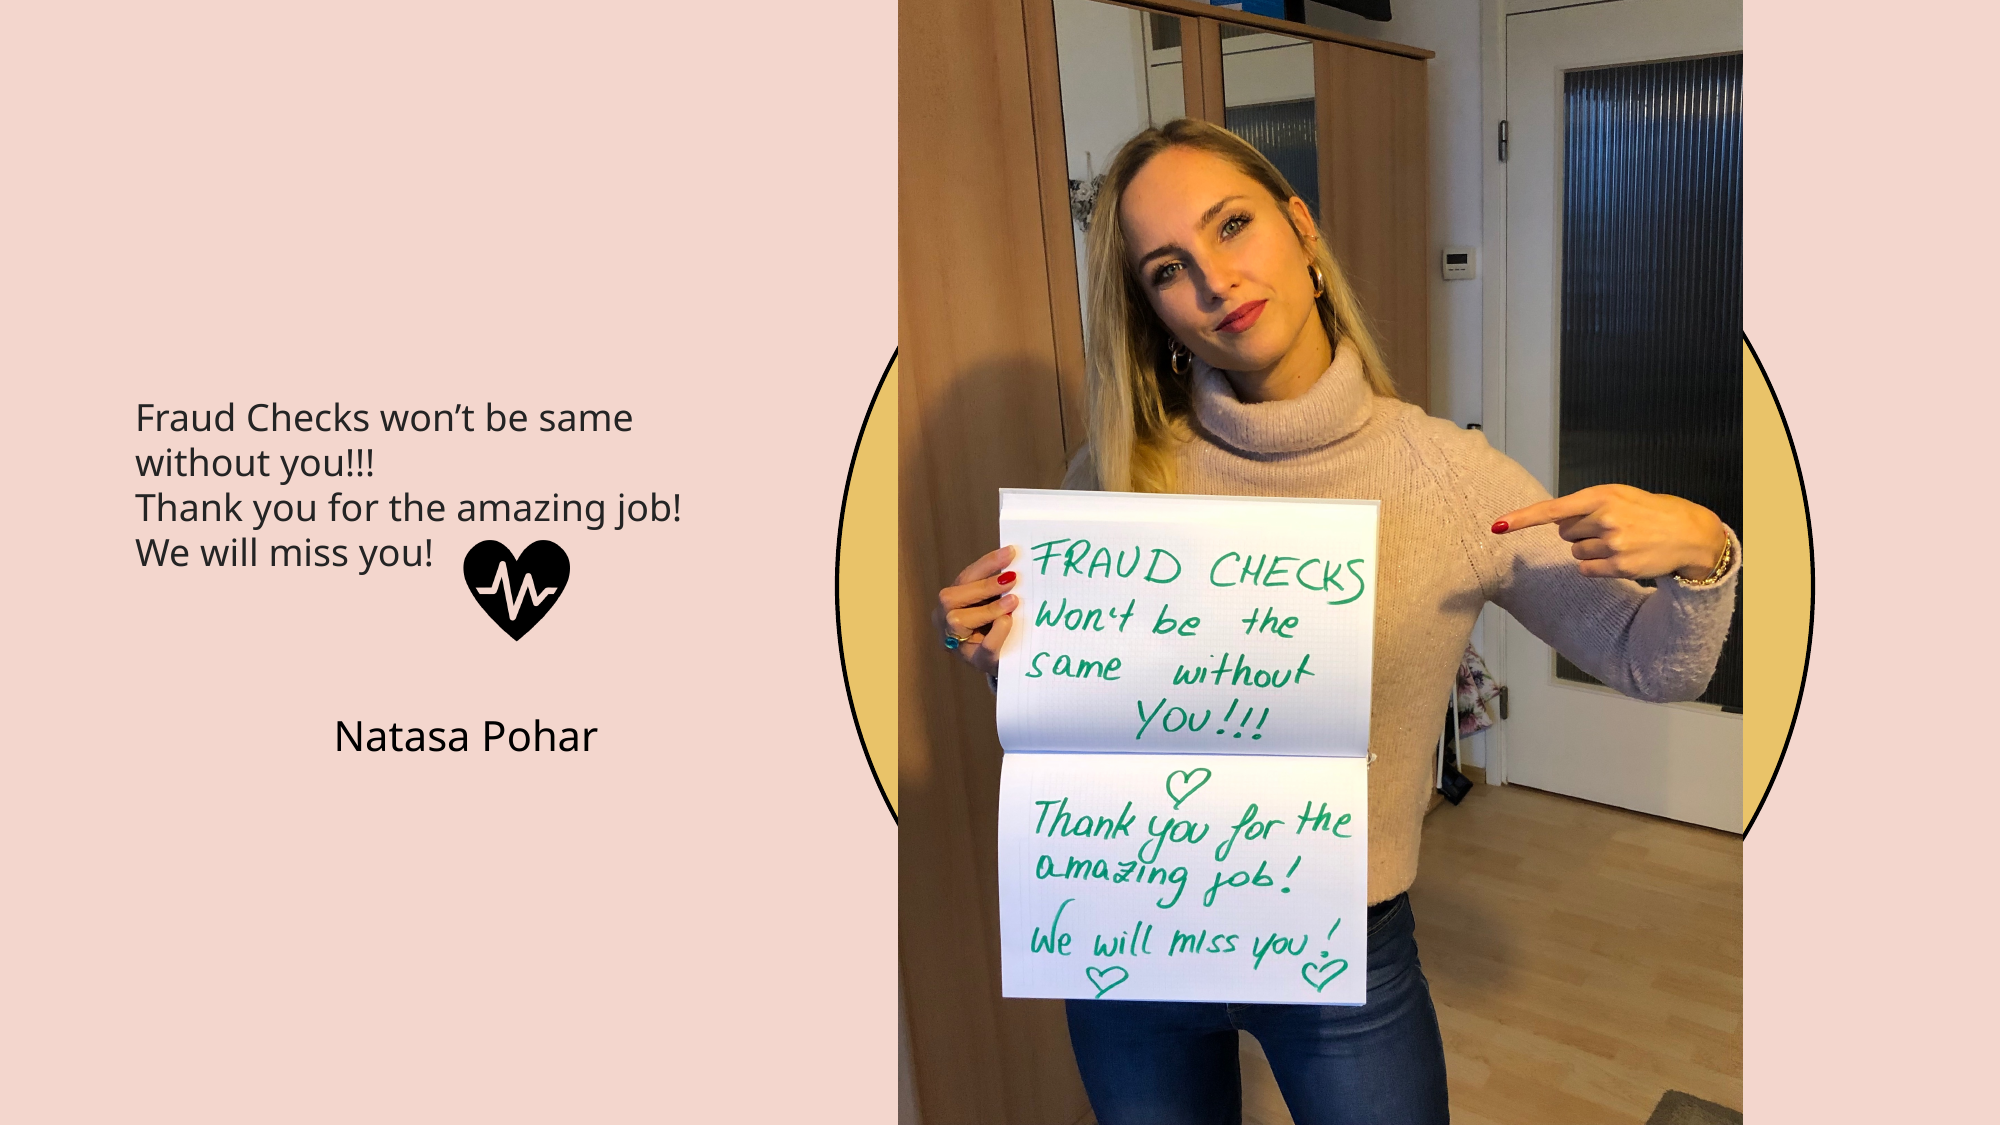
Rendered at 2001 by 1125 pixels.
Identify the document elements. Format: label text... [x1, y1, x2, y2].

title Fraud Checks won’t be same without you!!! Thank you for the amazing job! We will miss you! [120, 386, 764, 630]
list Natasa Pohar [124, 701, 614, 768]
picture [441, 515, 592, 666]
picture [898, 0, 1743, 1125]
